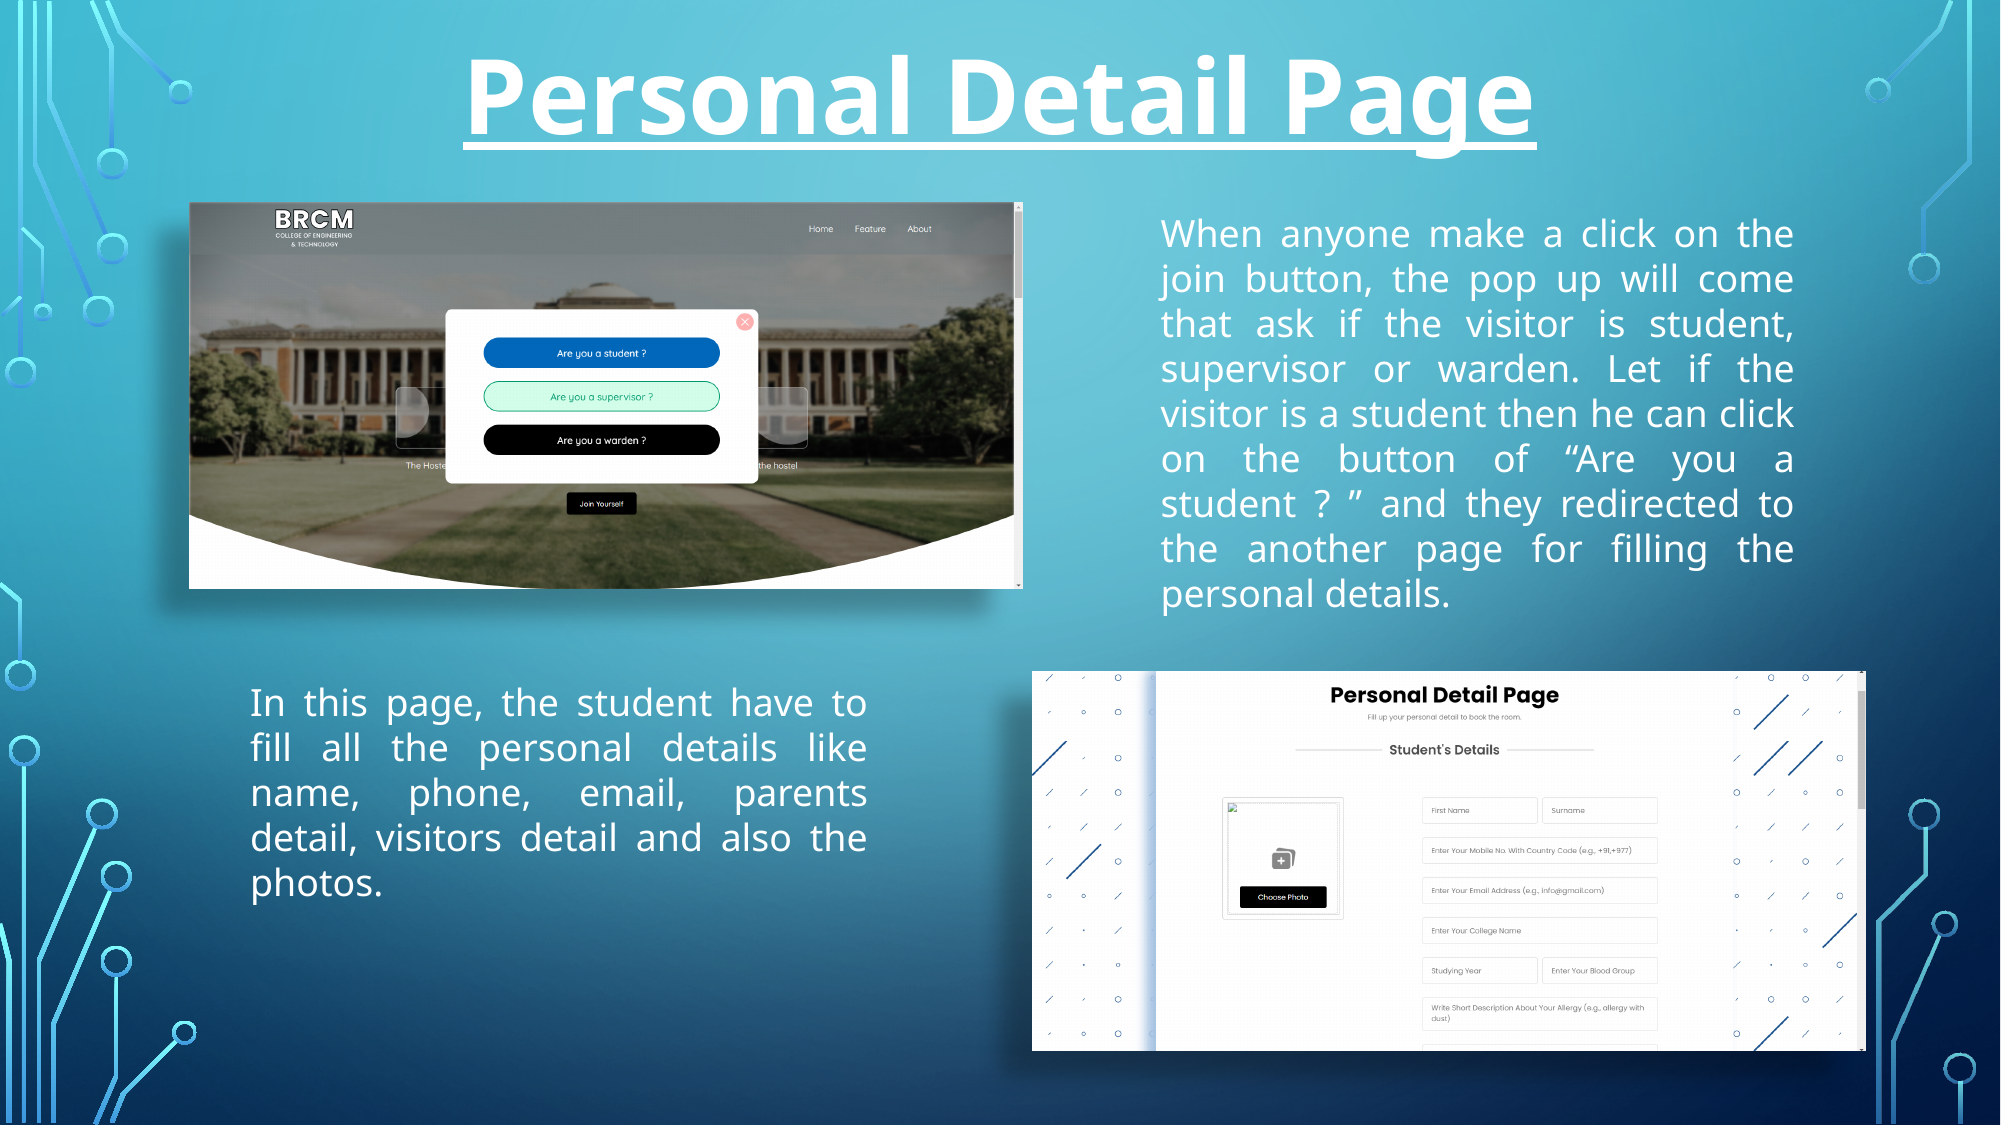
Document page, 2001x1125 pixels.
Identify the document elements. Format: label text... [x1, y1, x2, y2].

picture [1032, 671, 1867, 1051]
text_box In this page, the student have to fill all the personal details like name, phone, email, parents detail, visitors detail and also the photos. [235, 671, 884, 912]
text_box When anyone make a click on the join button, the pop up will come that ask if the visitor is student, supervisor or warden. Let if the visitor is a student then he can click on the button of “Are you a student ? ” and they redirected to the another page for filling the personal details. [1145, 202, 1811, 623]
picture [189, 202, 1024, 589]
text_box Personal Detail Page [329, 22, 1671, 163]
